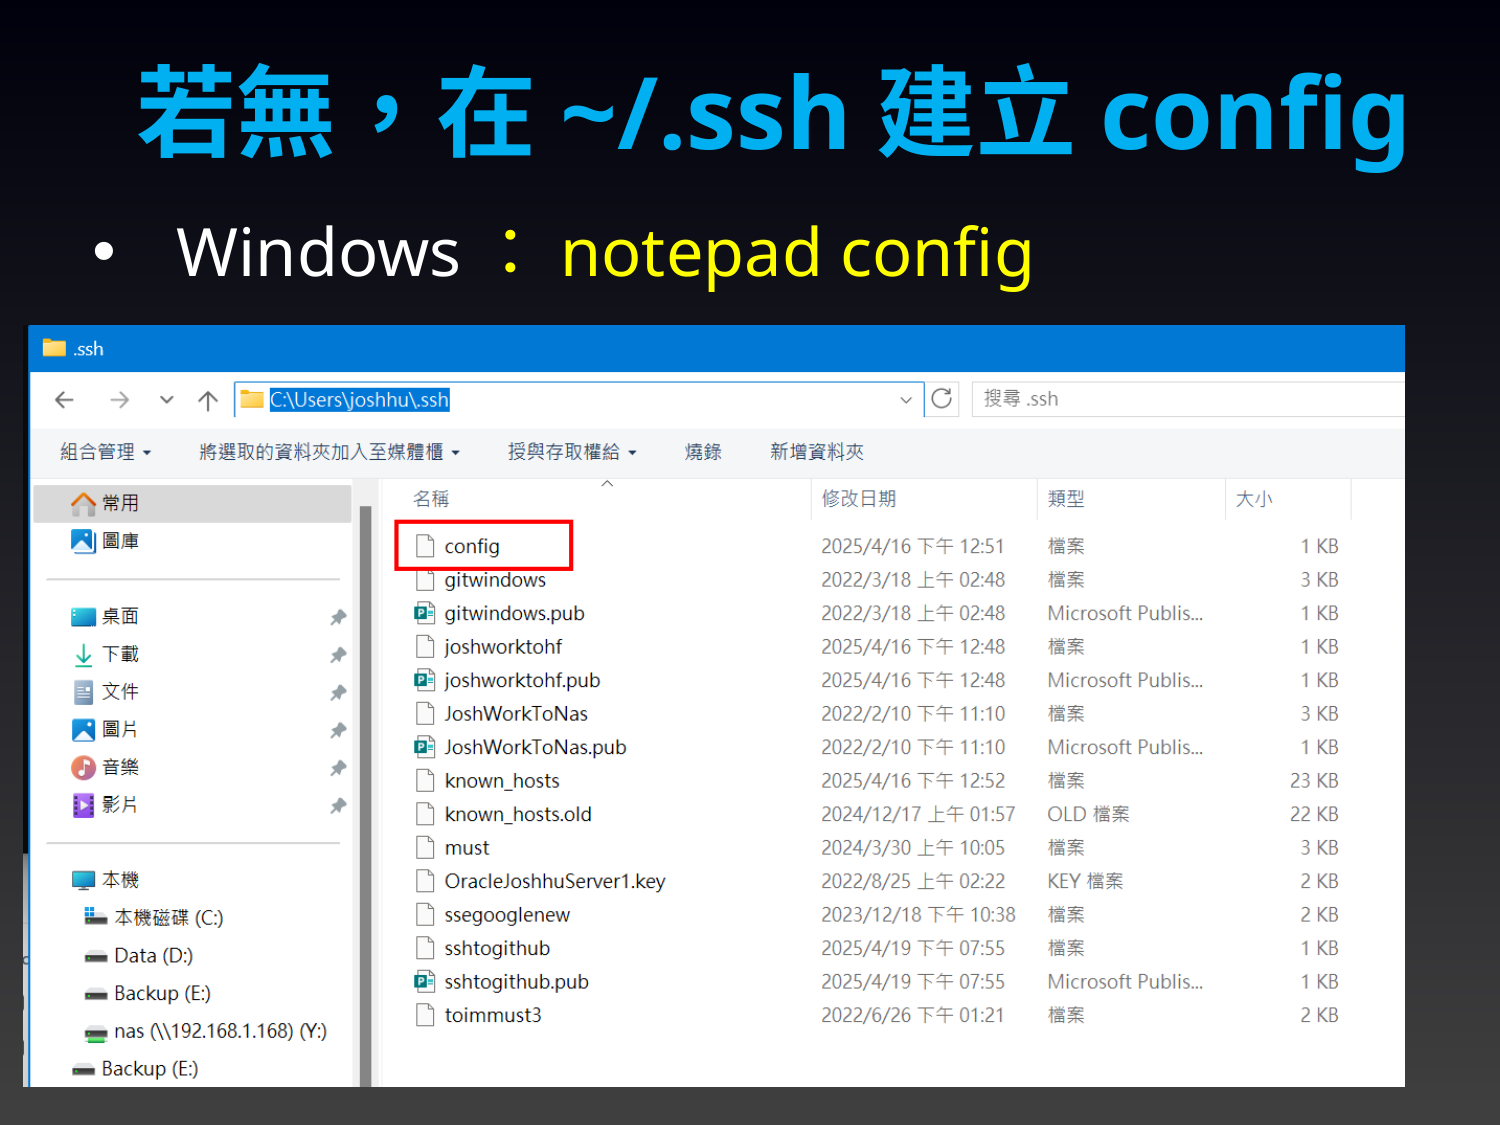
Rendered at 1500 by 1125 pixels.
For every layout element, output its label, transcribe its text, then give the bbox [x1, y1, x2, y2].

text_box Windows：notepad config [77, 202, 1500, 298]
picture [22, 324, 1405, 1087]
text_box 若無，在~/.ssh建立config [121, 22, 1454, 185]
